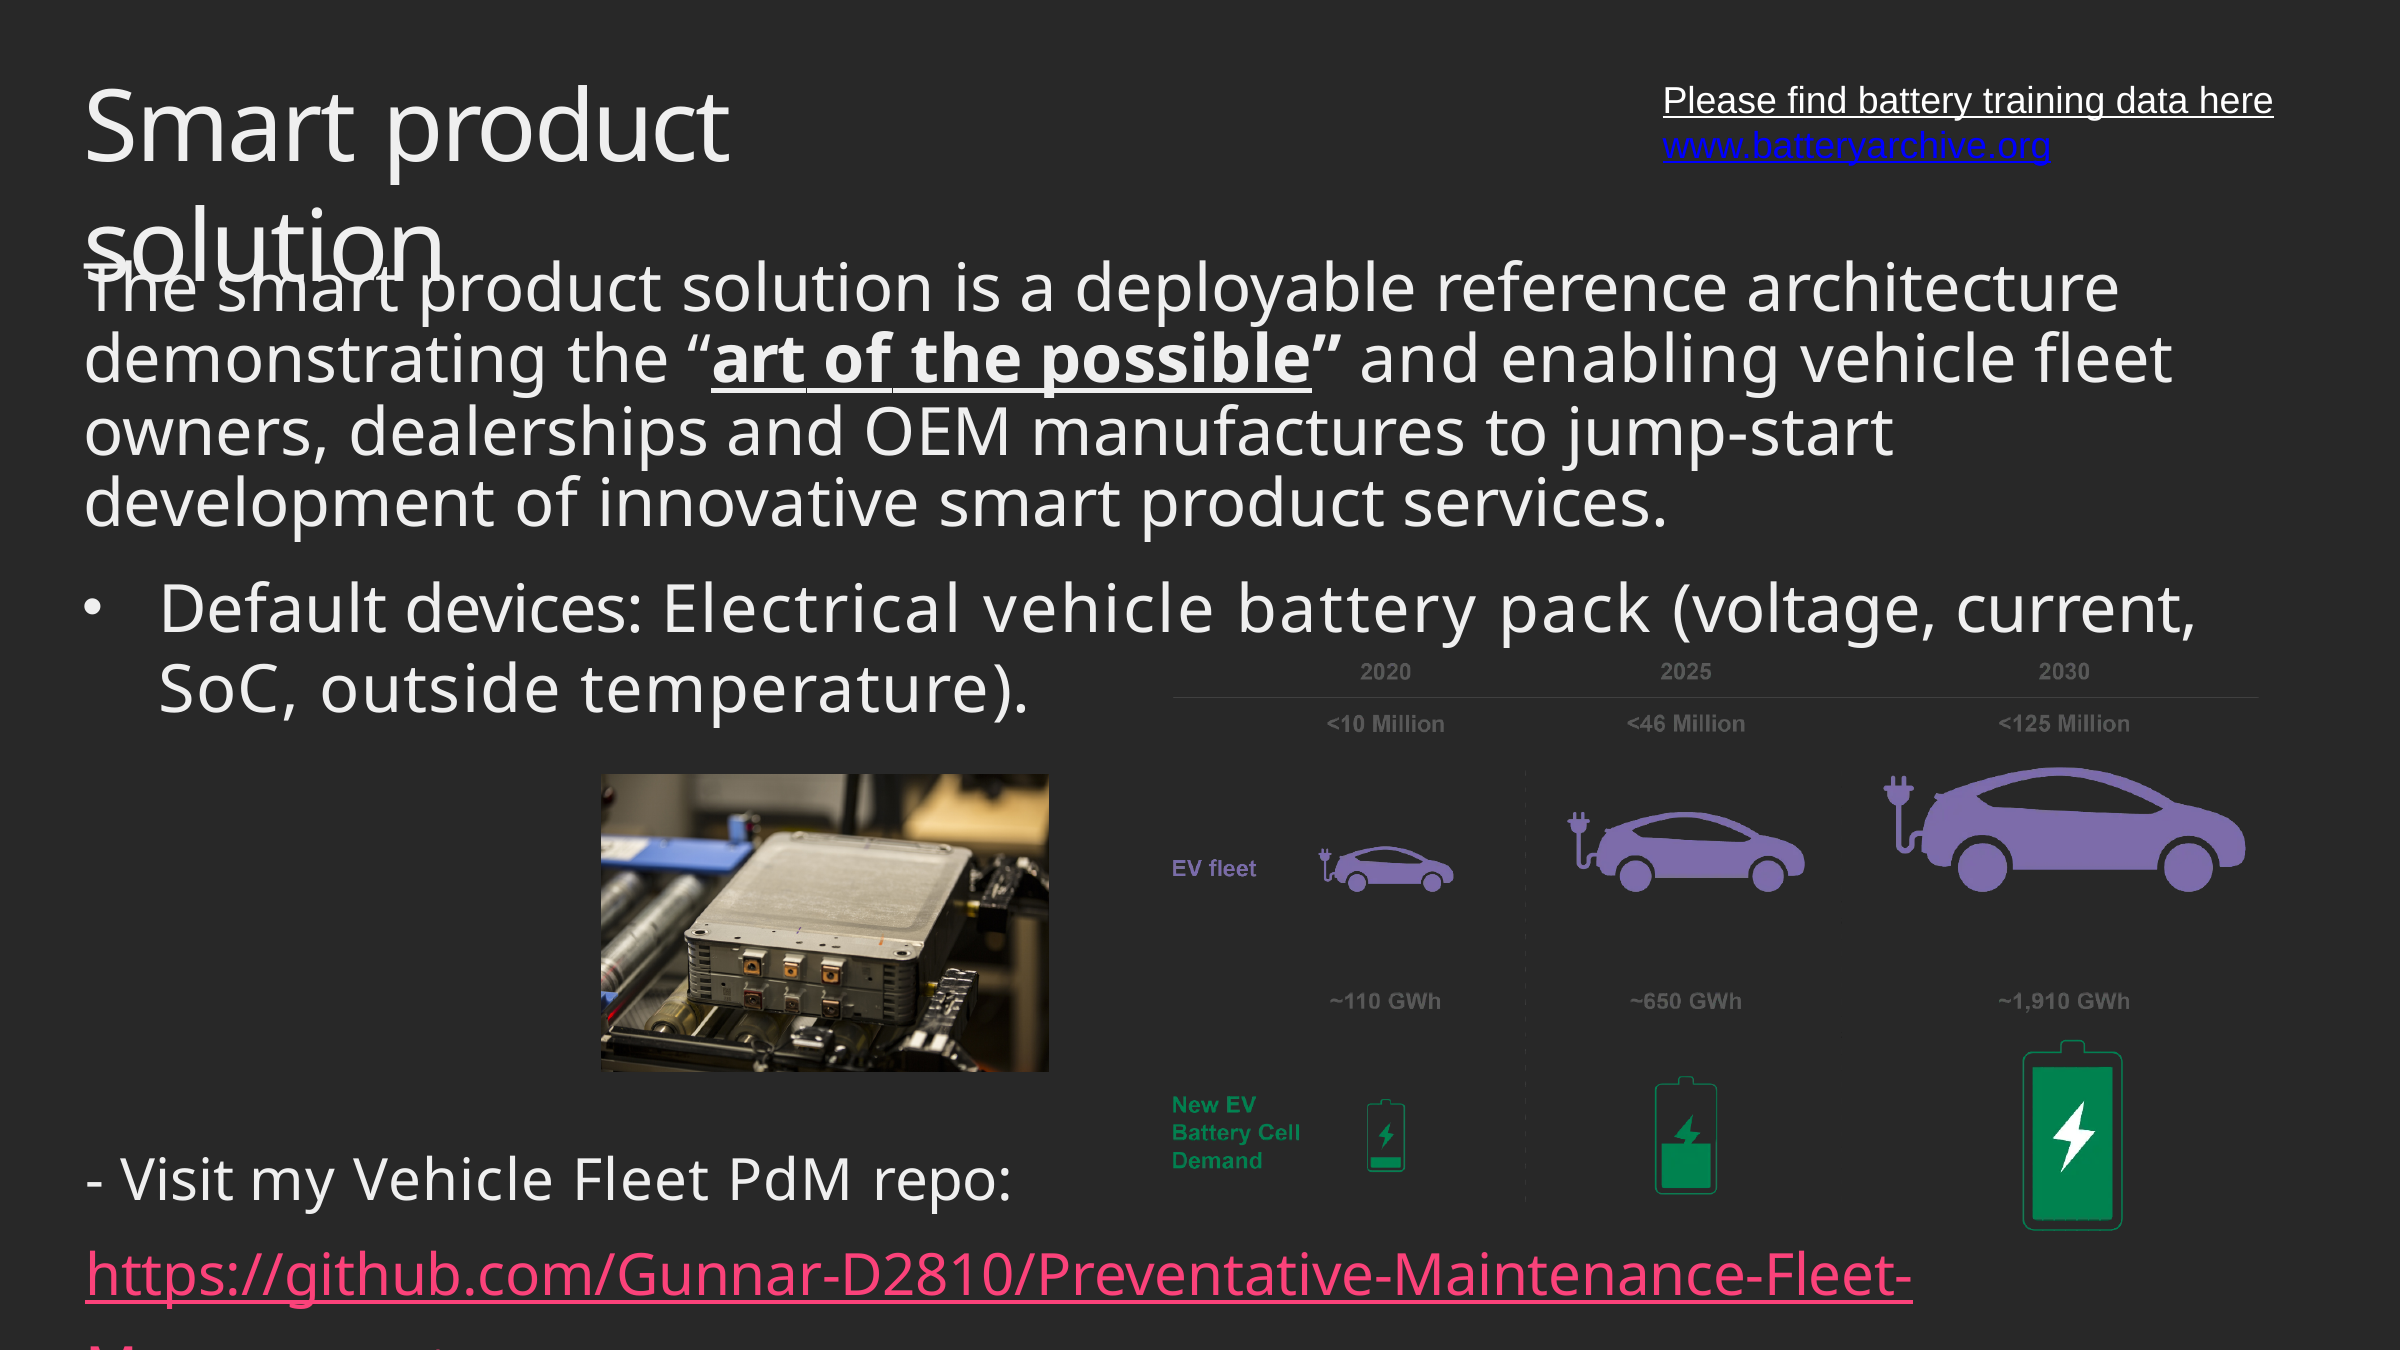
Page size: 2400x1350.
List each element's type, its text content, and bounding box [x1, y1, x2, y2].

picture [1148, 637, 2276, 1251]
title Smart product solution [81, 59, 1044, 243]
text_box - Visit my Vehicle Fleet PdM repo: https://github.com/Gunnar-D2810/Preventative-Maintenance-Fleet-Management [83, 1116, 2251, 1350]
picture [601, 773, 1049, 1073]
text_box The smart product solution is a deployable reference architecture demonstrating the “art of the possible” and enabling vehicle fleet owners, dealerships and OEM manufactures to jump-start development of innovative smart product services. Default devices: Electrical vehicle battery pack (voltage, current, SoC, outside temperature). [81, 243, 2248, 726]
text_box Please find battery training data here www.batteryarchive.org [1647, 68, 2400, 174]
